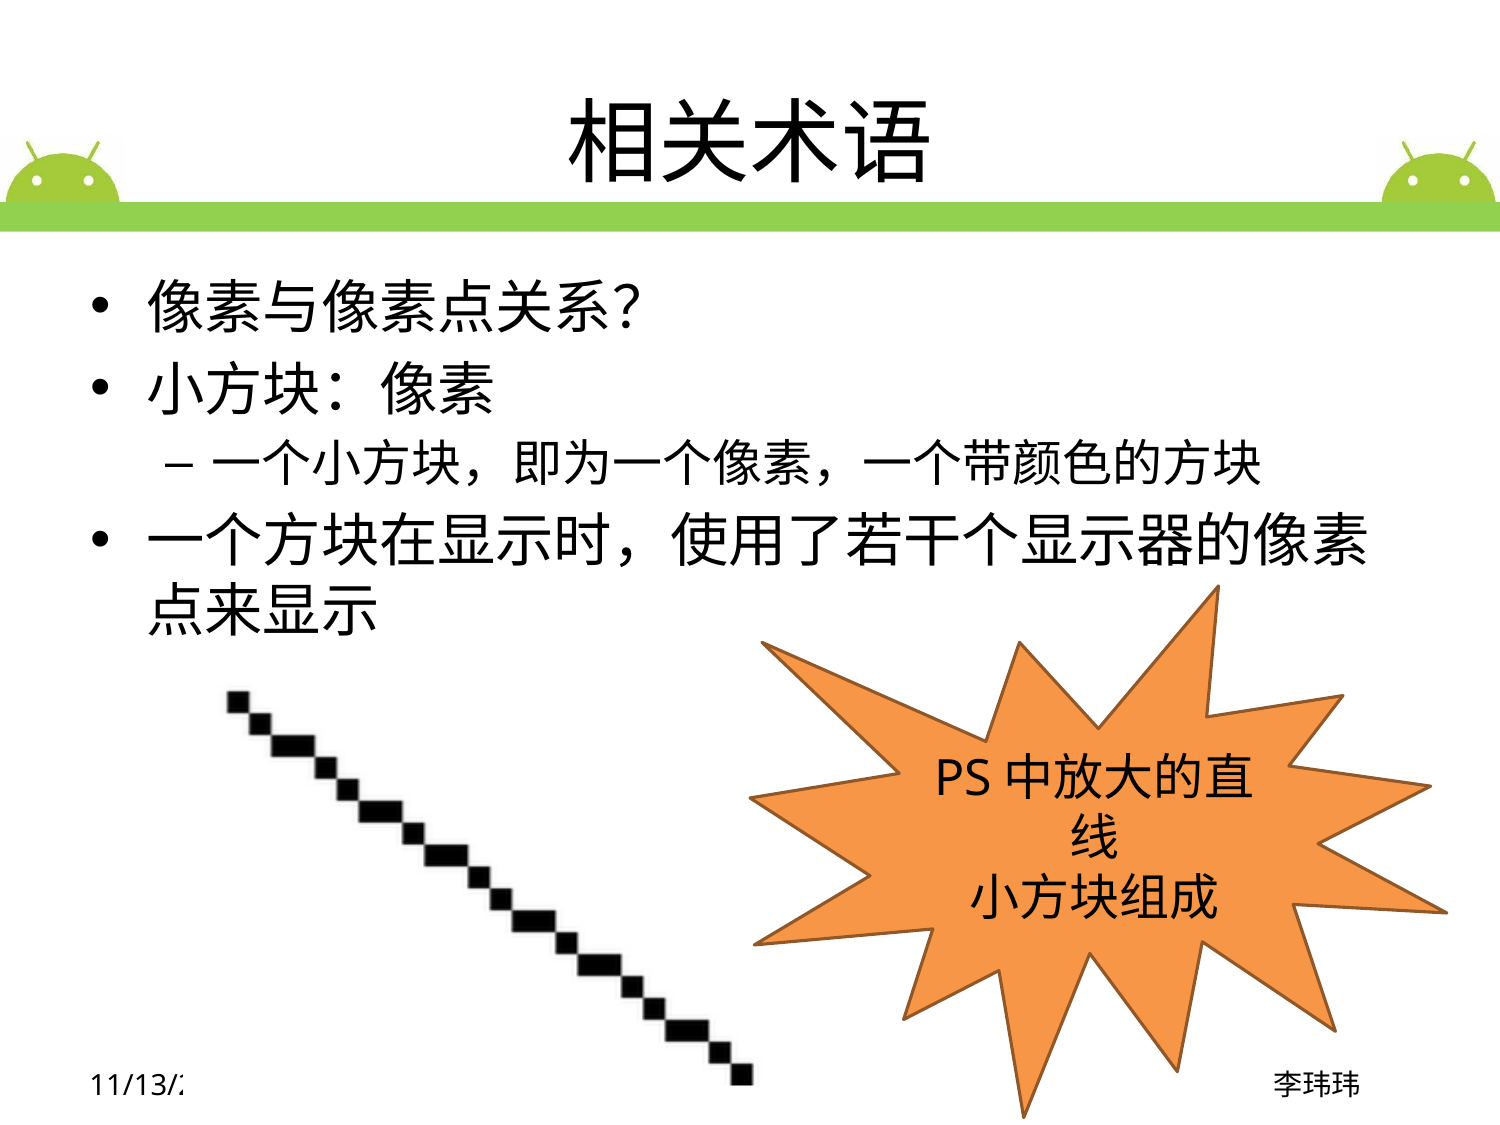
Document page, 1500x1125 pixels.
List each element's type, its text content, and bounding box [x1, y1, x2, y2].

picture [1425, 137, 1500, 202]
title 相关术语 [75, 45, 1425, 233]
picture [0, 137, 75, 202]
text_box PS中放大的直线 小方块组成 [760, 584, 1449, 1120]
list 像素与像素点关系？ 小方块：像素 一个小方块，即为一个像素，一个带颜色的方块 一个方块在显示时，使用了若干个显示器的像素点来显示 [75, 262, 1425, 1005]
picture [182, 656, 797, 1107]
